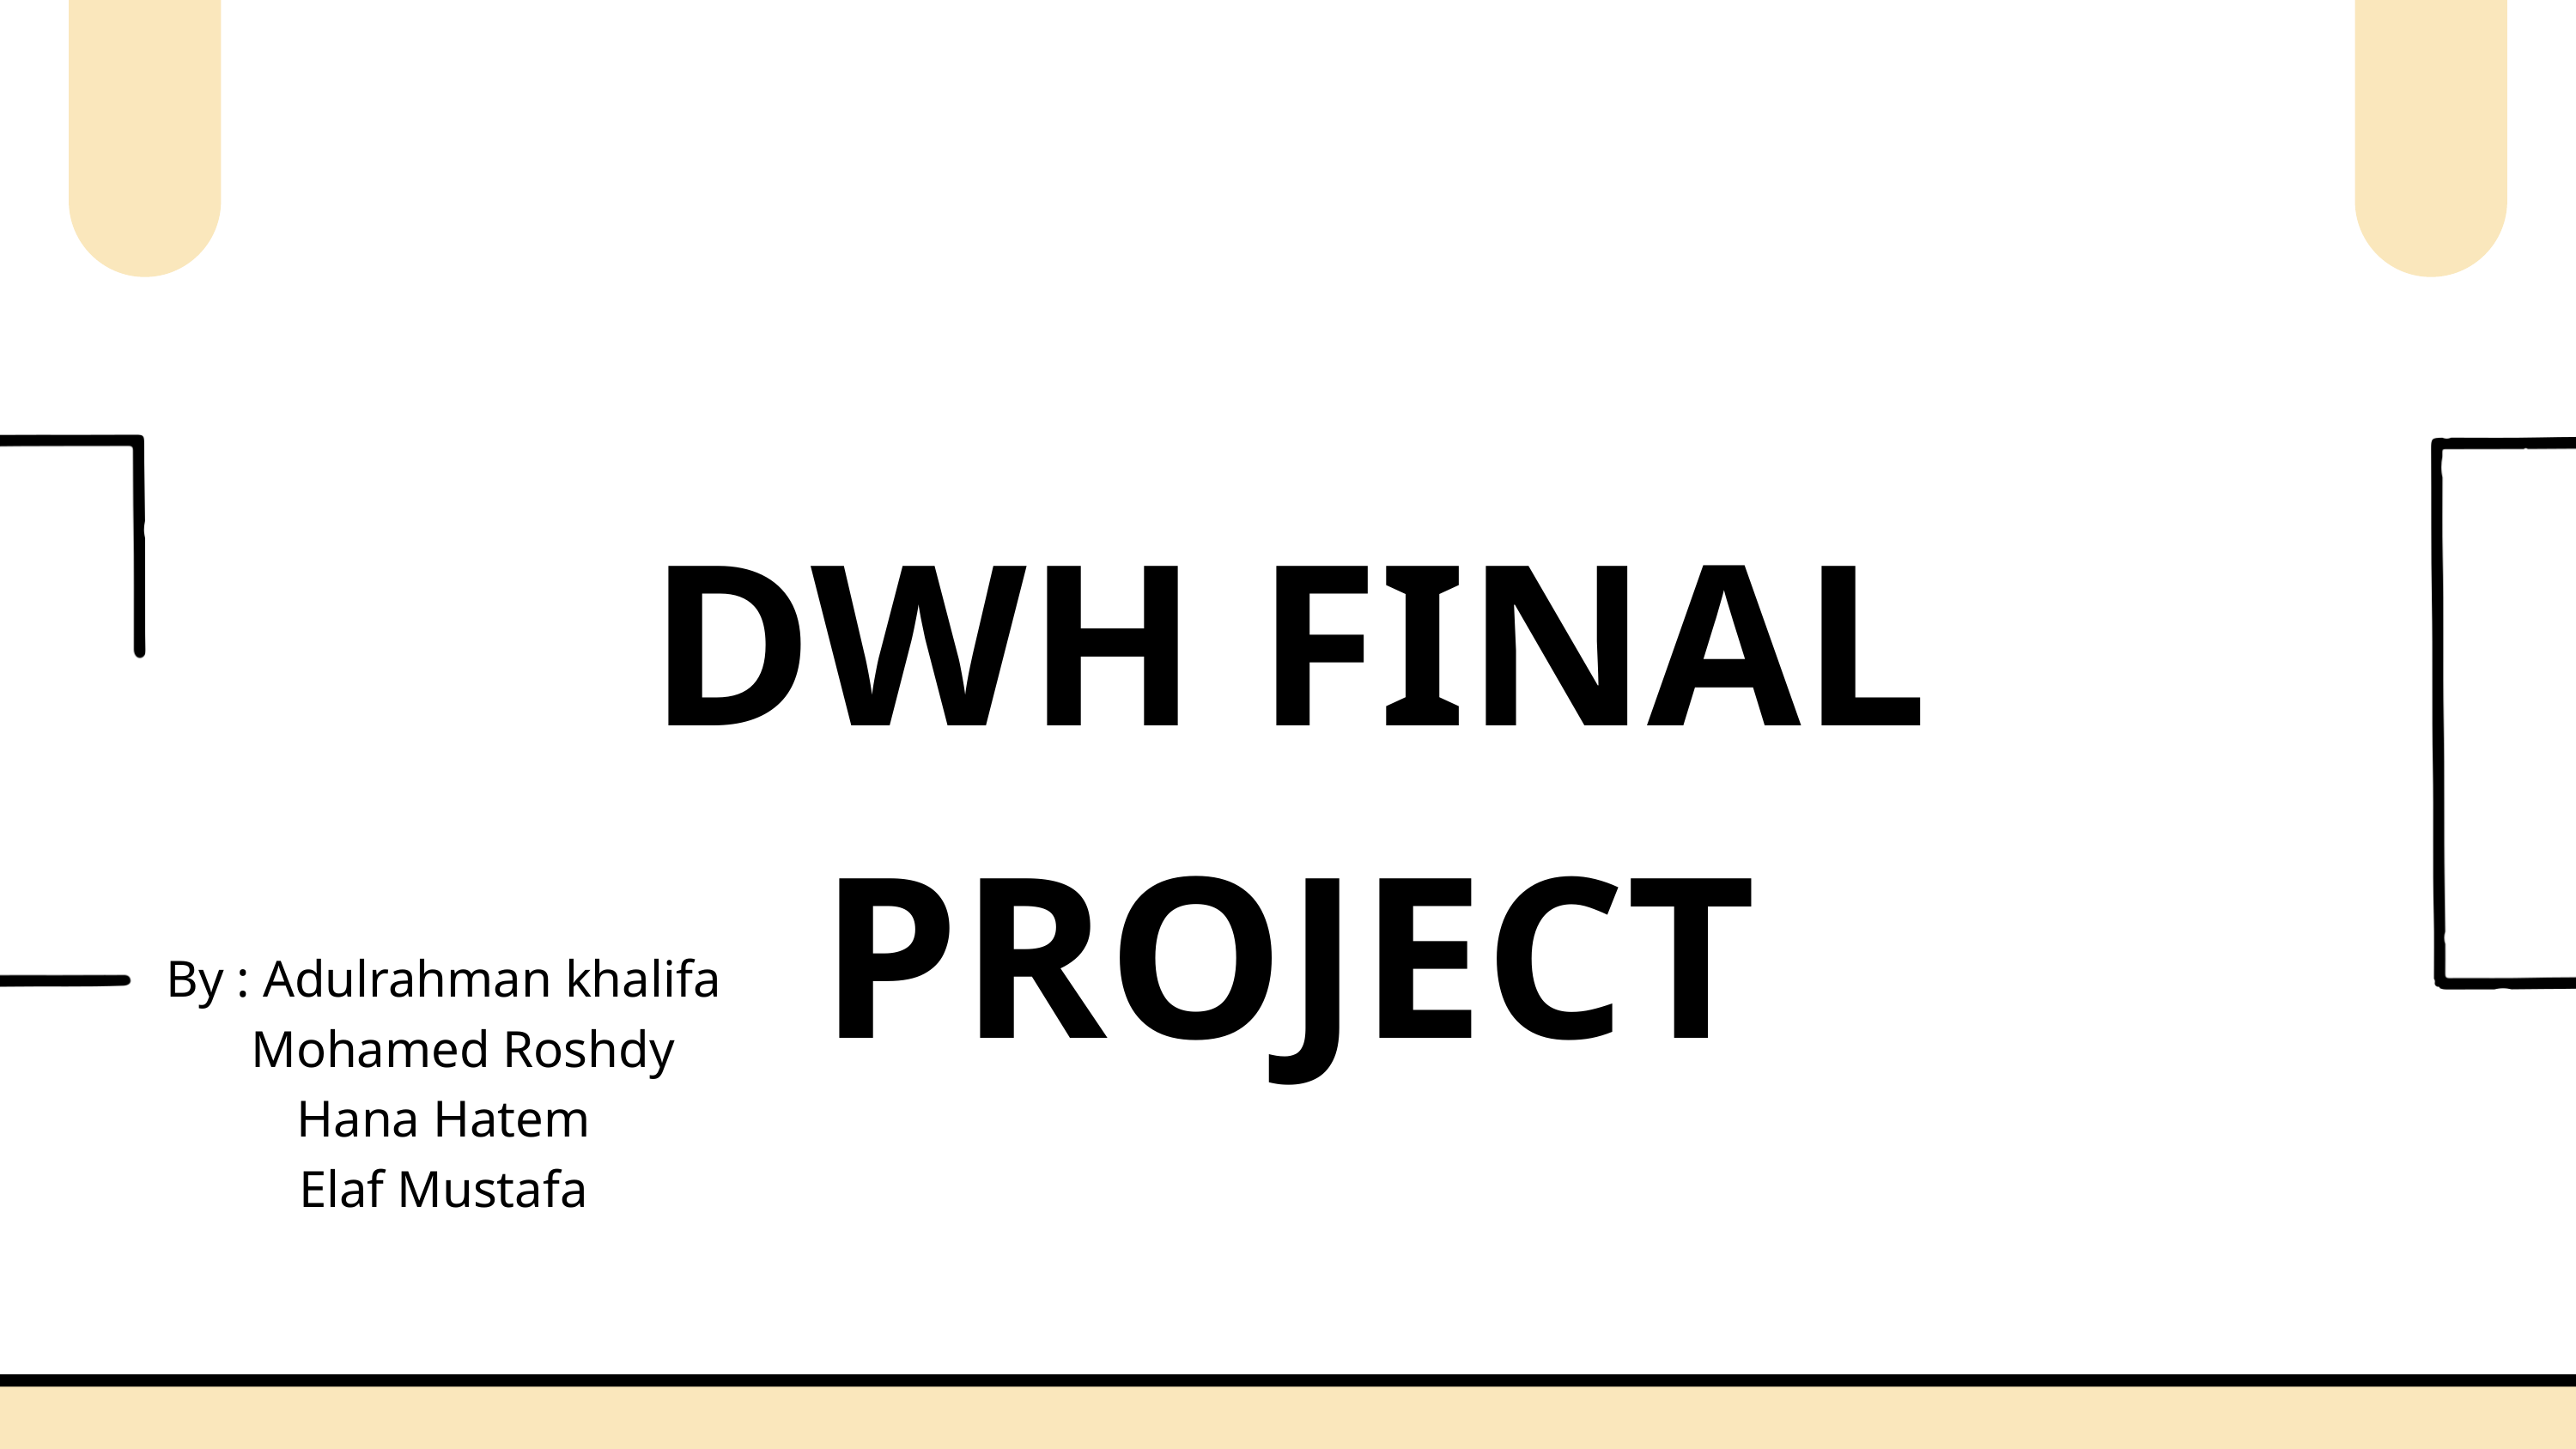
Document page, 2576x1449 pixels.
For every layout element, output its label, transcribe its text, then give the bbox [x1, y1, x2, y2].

text_box By : Adulrahman khalifa Mohamed Roshdy Hana Hatem Elaf Mustafa [0, 937, 1060, 1288]
text_box DWH FINAL PROJECT [185, 458, 2391, 1084]
text_box [0, 434, 146, 990]
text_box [0, 1379, 2576, 1449]
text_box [68, 0, 222, 277]
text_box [2354, 0, 2508, 277]
text_box [2431, 434, 2576, 990]
